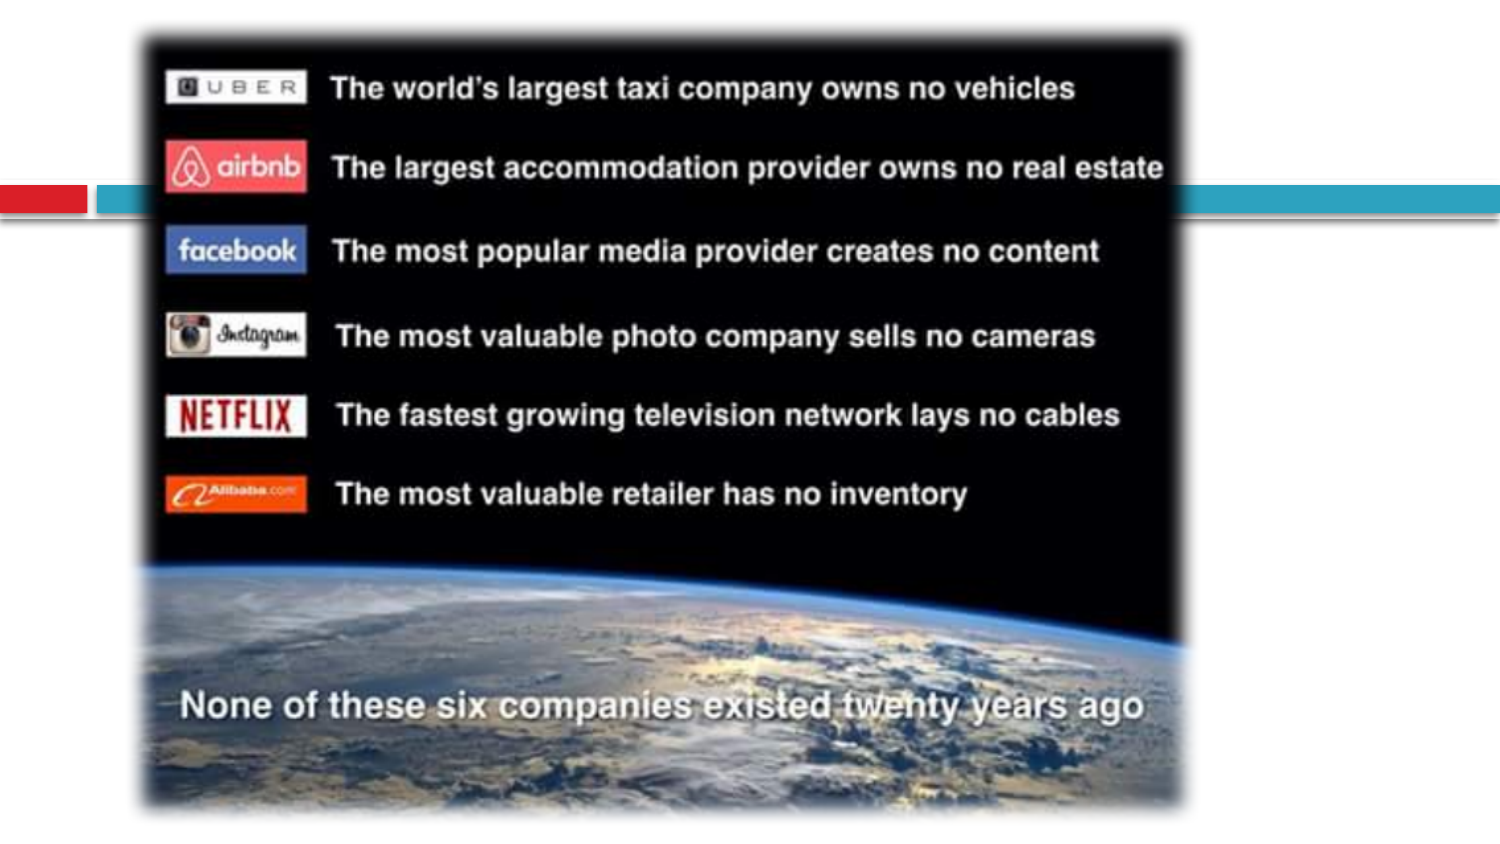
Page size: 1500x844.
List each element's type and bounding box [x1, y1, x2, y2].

list [124, 18, 1201, 826]
